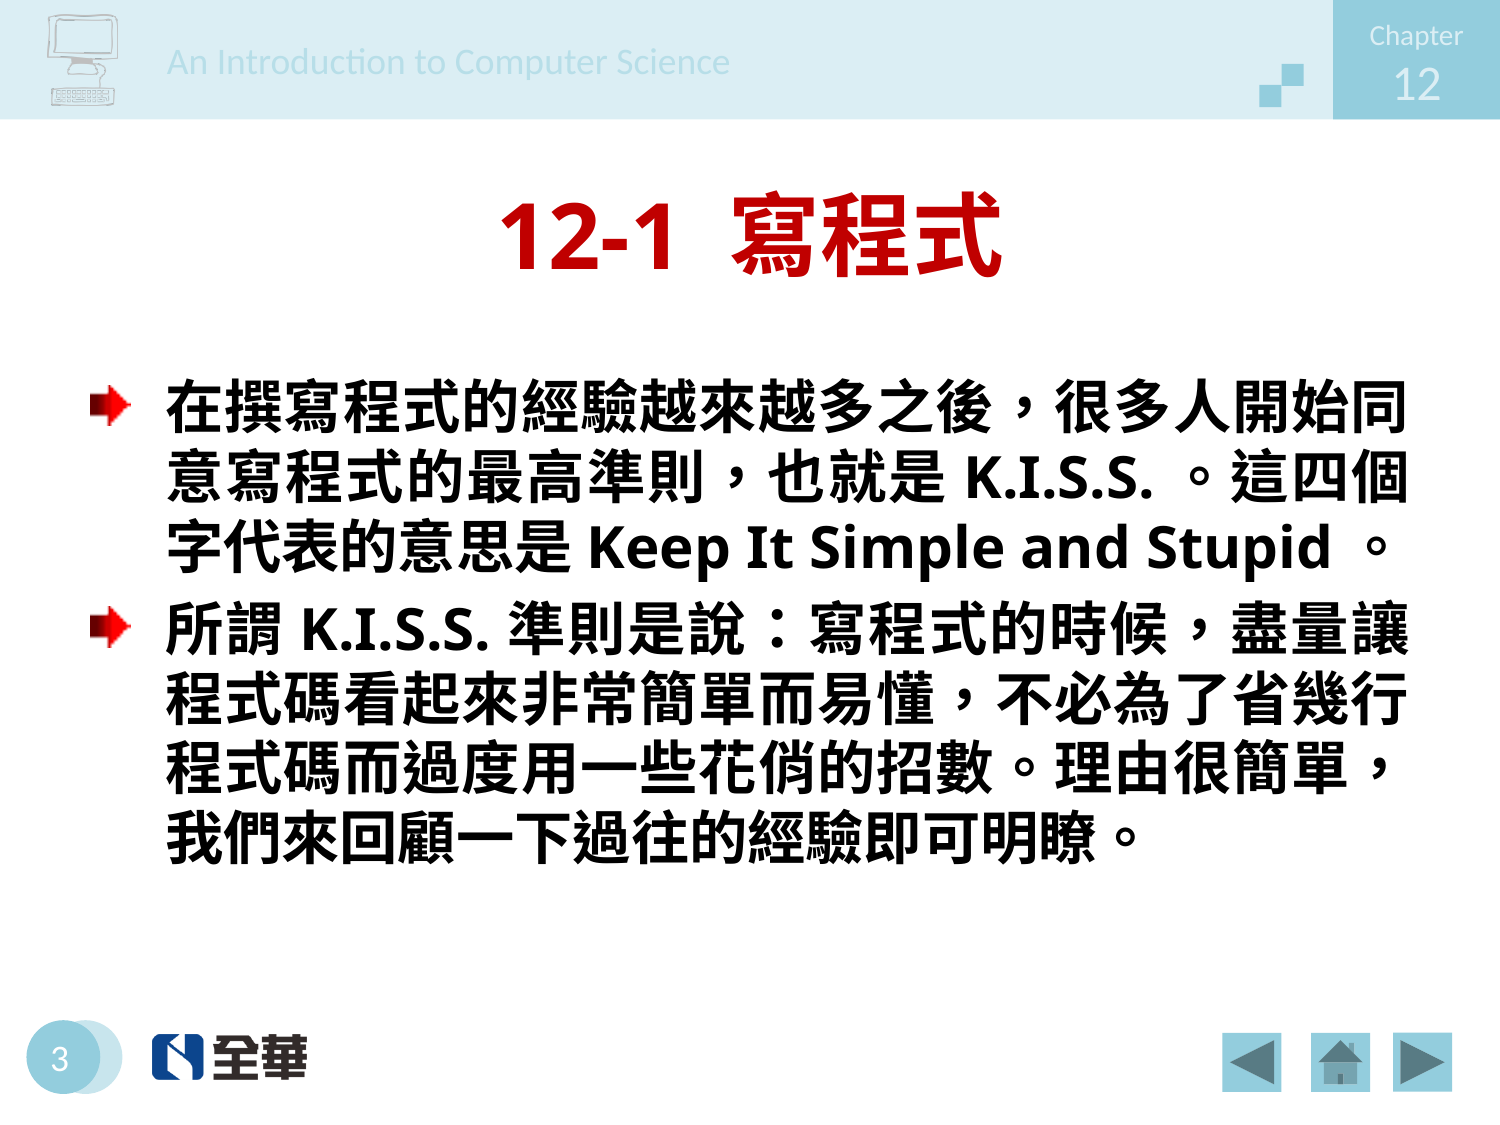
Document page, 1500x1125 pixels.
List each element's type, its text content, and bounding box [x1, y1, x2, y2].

title 12-1 寫程式 [75, 138, 1425, 327]
picture [90, 385, 131, 426]
picture [90, 606, 131, 648]
list 在撰寫程式的經驗越來越多之後，很多人開始同意寫程式的最高準則，也就是K.I.S.S.。這四個字代表的意思是Keep It Simple and Stupid。 所謂K.I.S.S.準則是說：寫程式的時候，盡量讓程式碼看起來非常簡單而易懂，不必為了省幾行程式碼而過度用一些花俏的招數。理由很簡單，我們來回顧一下過往的經驗即可明瞭。 [75, 363, 1425, 1005]
picture [47, 14, 118, 106]
picture [152, 1034, 307, 1080]
